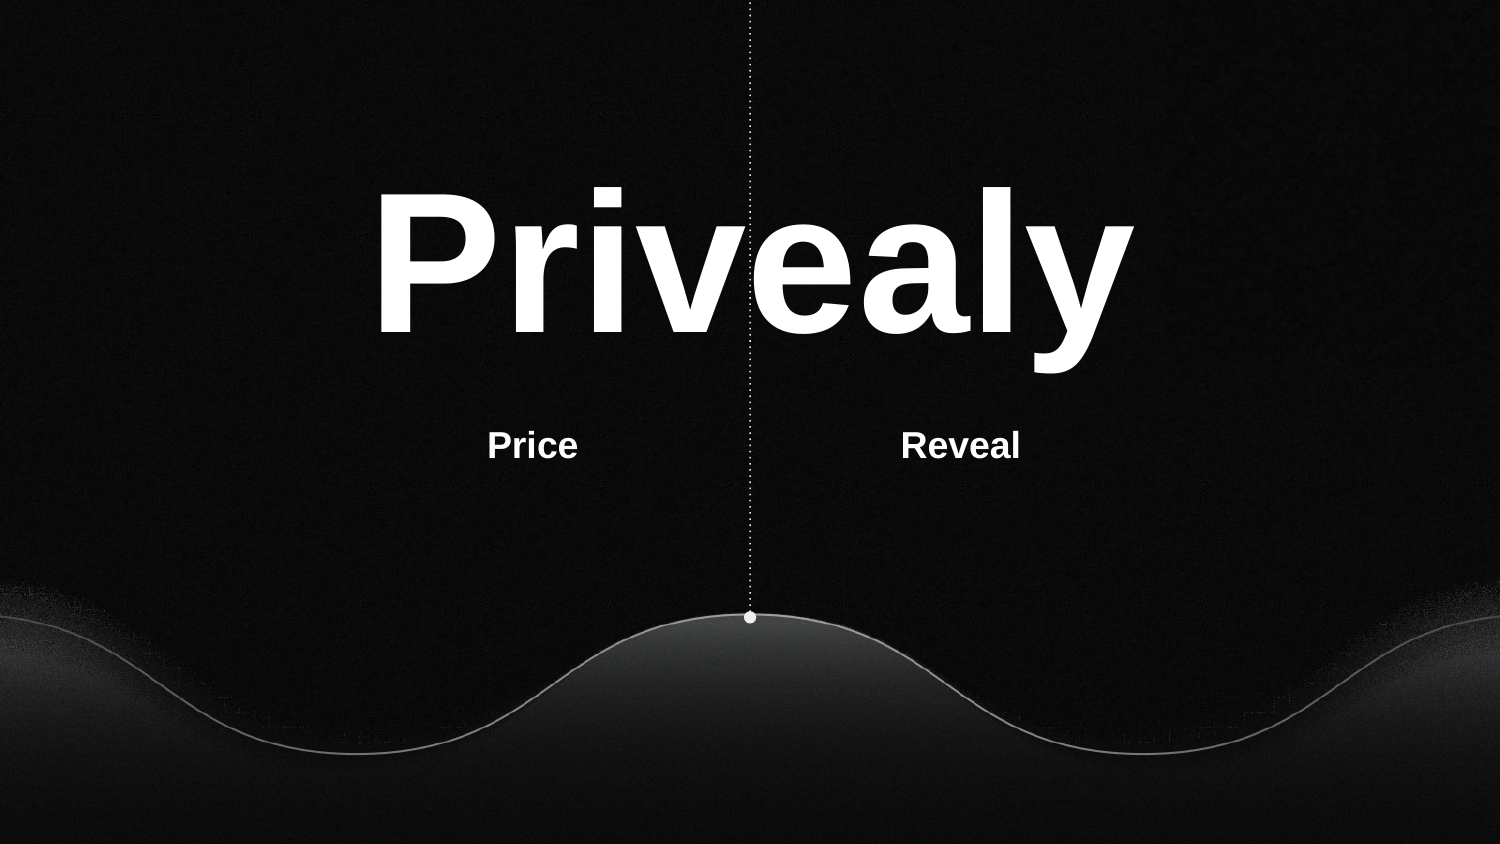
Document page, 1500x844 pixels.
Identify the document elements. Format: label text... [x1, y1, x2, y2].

text_box Price [472, 413, 709, 474]
text_box Privealy [354, 125, 749, 381]
text_box Reveal [885, 413, 1122, 474]
text_box Privealy [751, 125, 1152, 381]
picture [0, 0, 1500, 844]
